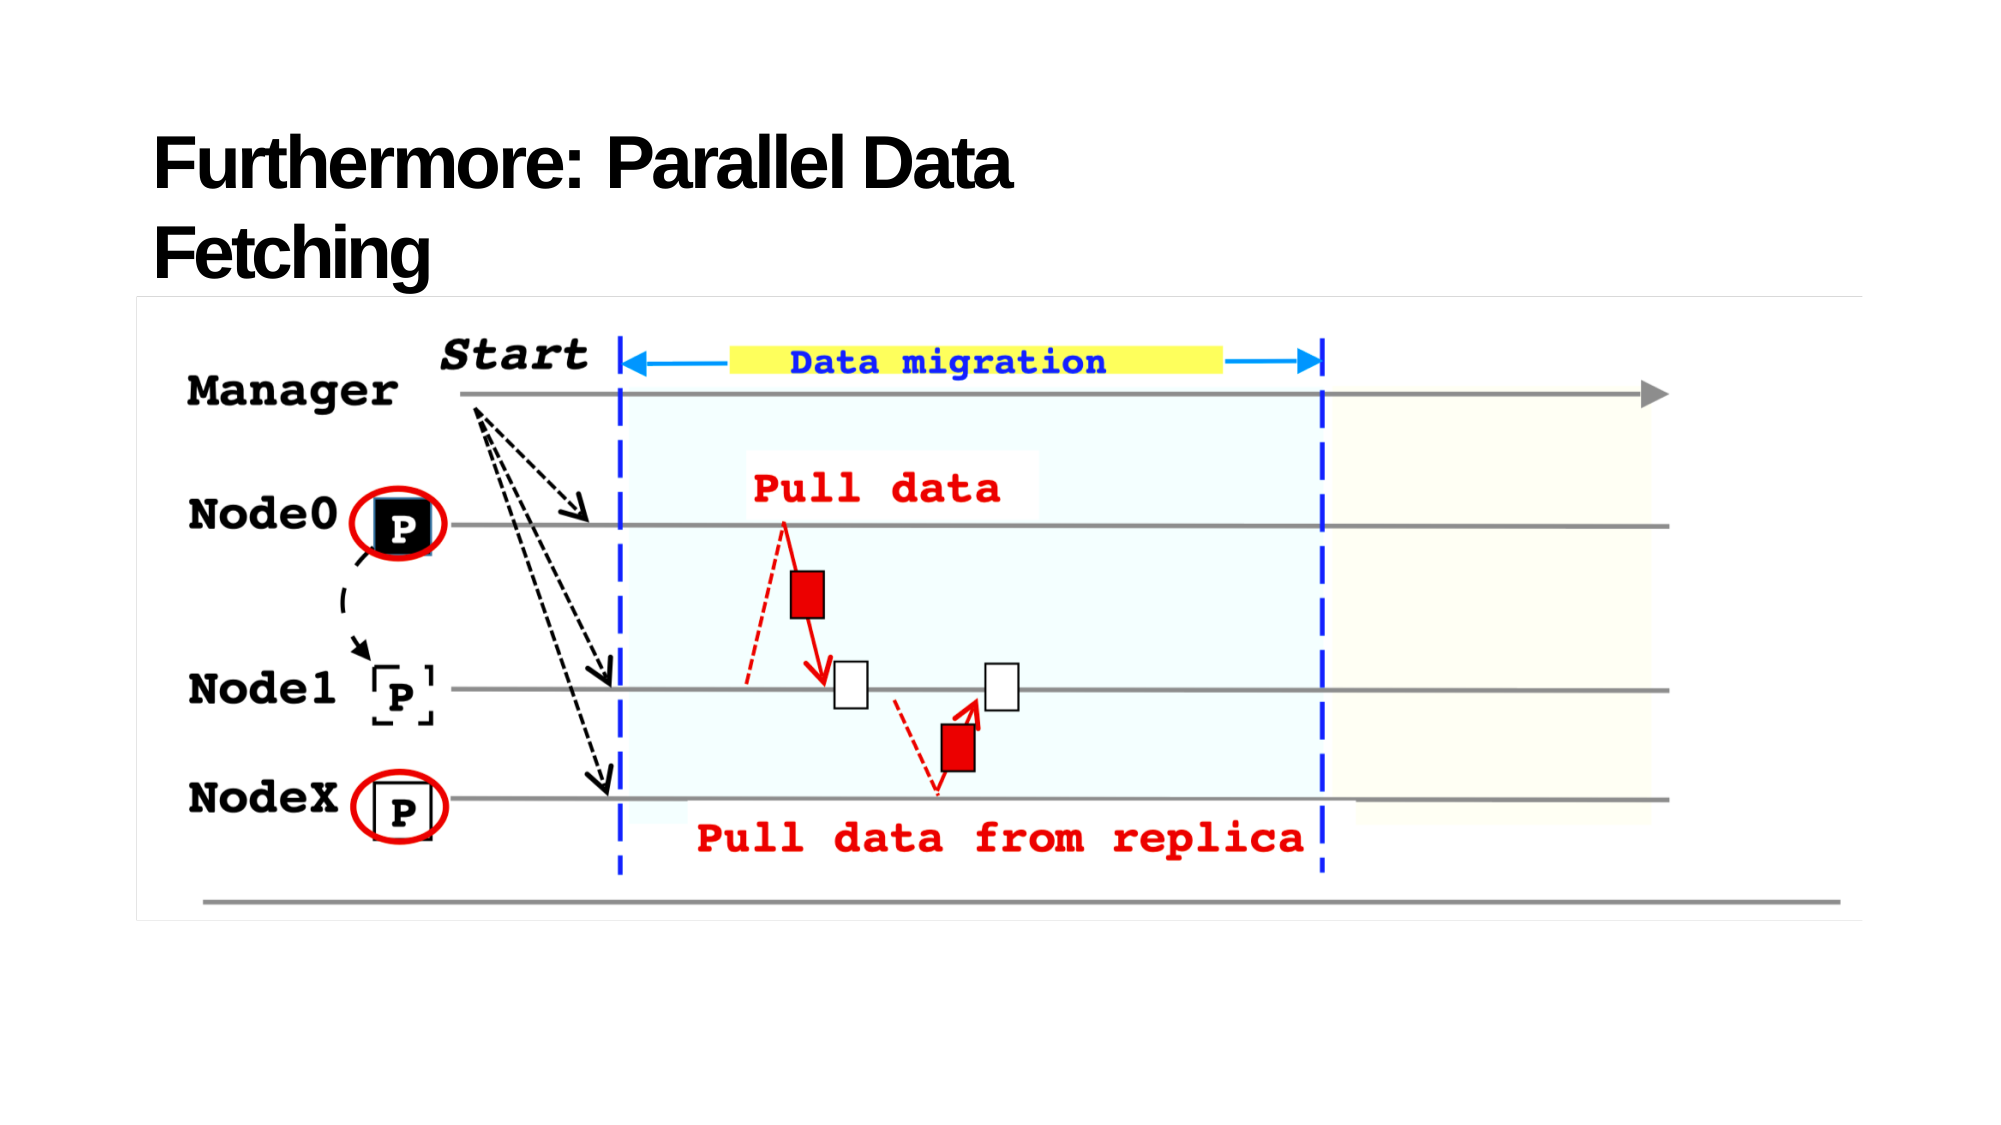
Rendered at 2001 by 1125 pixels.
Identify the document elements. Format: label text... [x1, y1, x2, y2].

title Furthermore: Parallel Data Fetching [150, 111, 1304, 296]
text_box [136, 296, 1863, 921]
